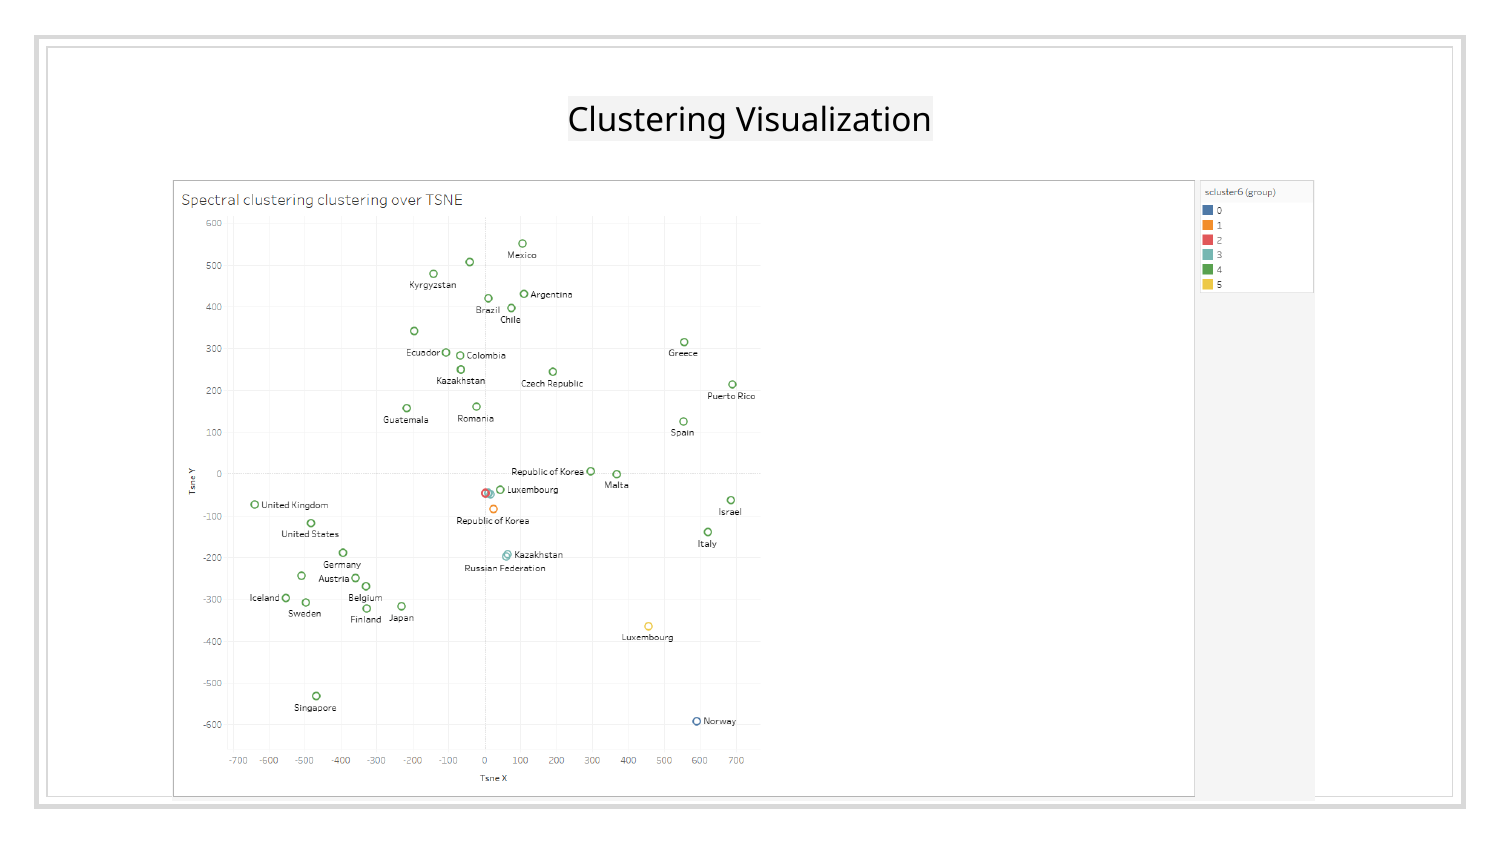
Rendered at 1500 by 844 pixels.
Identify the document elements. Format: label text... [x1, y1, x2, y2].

title Clustering Visualization [63, 55, 1437, 181]
picture [172, 180, 1316, 802]
